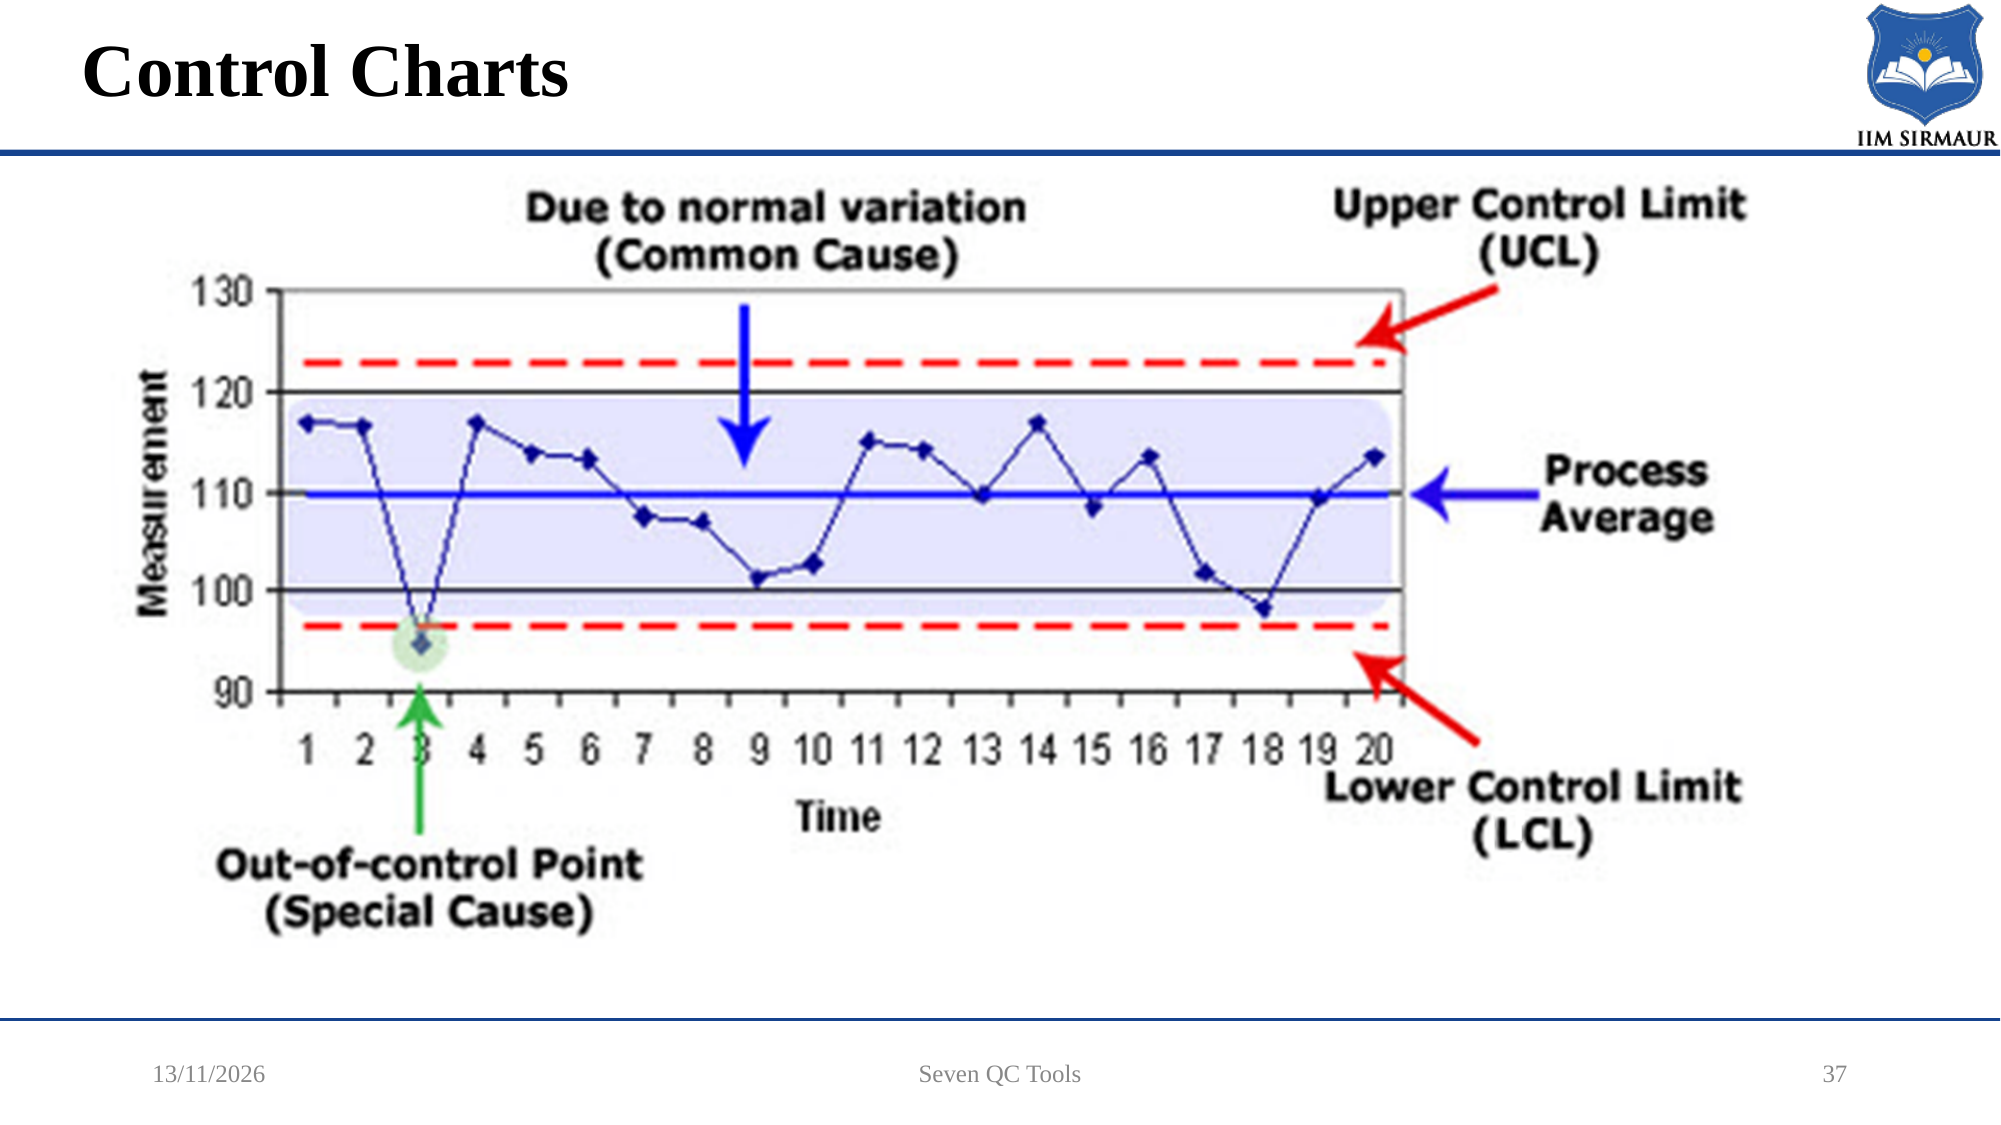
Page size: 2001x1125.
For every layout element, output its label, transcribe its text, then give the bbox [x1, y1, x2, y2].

picture [1855, 1, 2000, 147]
picture [104, 161, 1896, 1009]
footer Seven QC Tools [662, 1042, 1338, 1103]
slide_number 37 [1412, 1042, 1863, 1103]
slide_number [137, 1042, 588, 1103]
title Control Charts [66, 24, 1833, 137]
